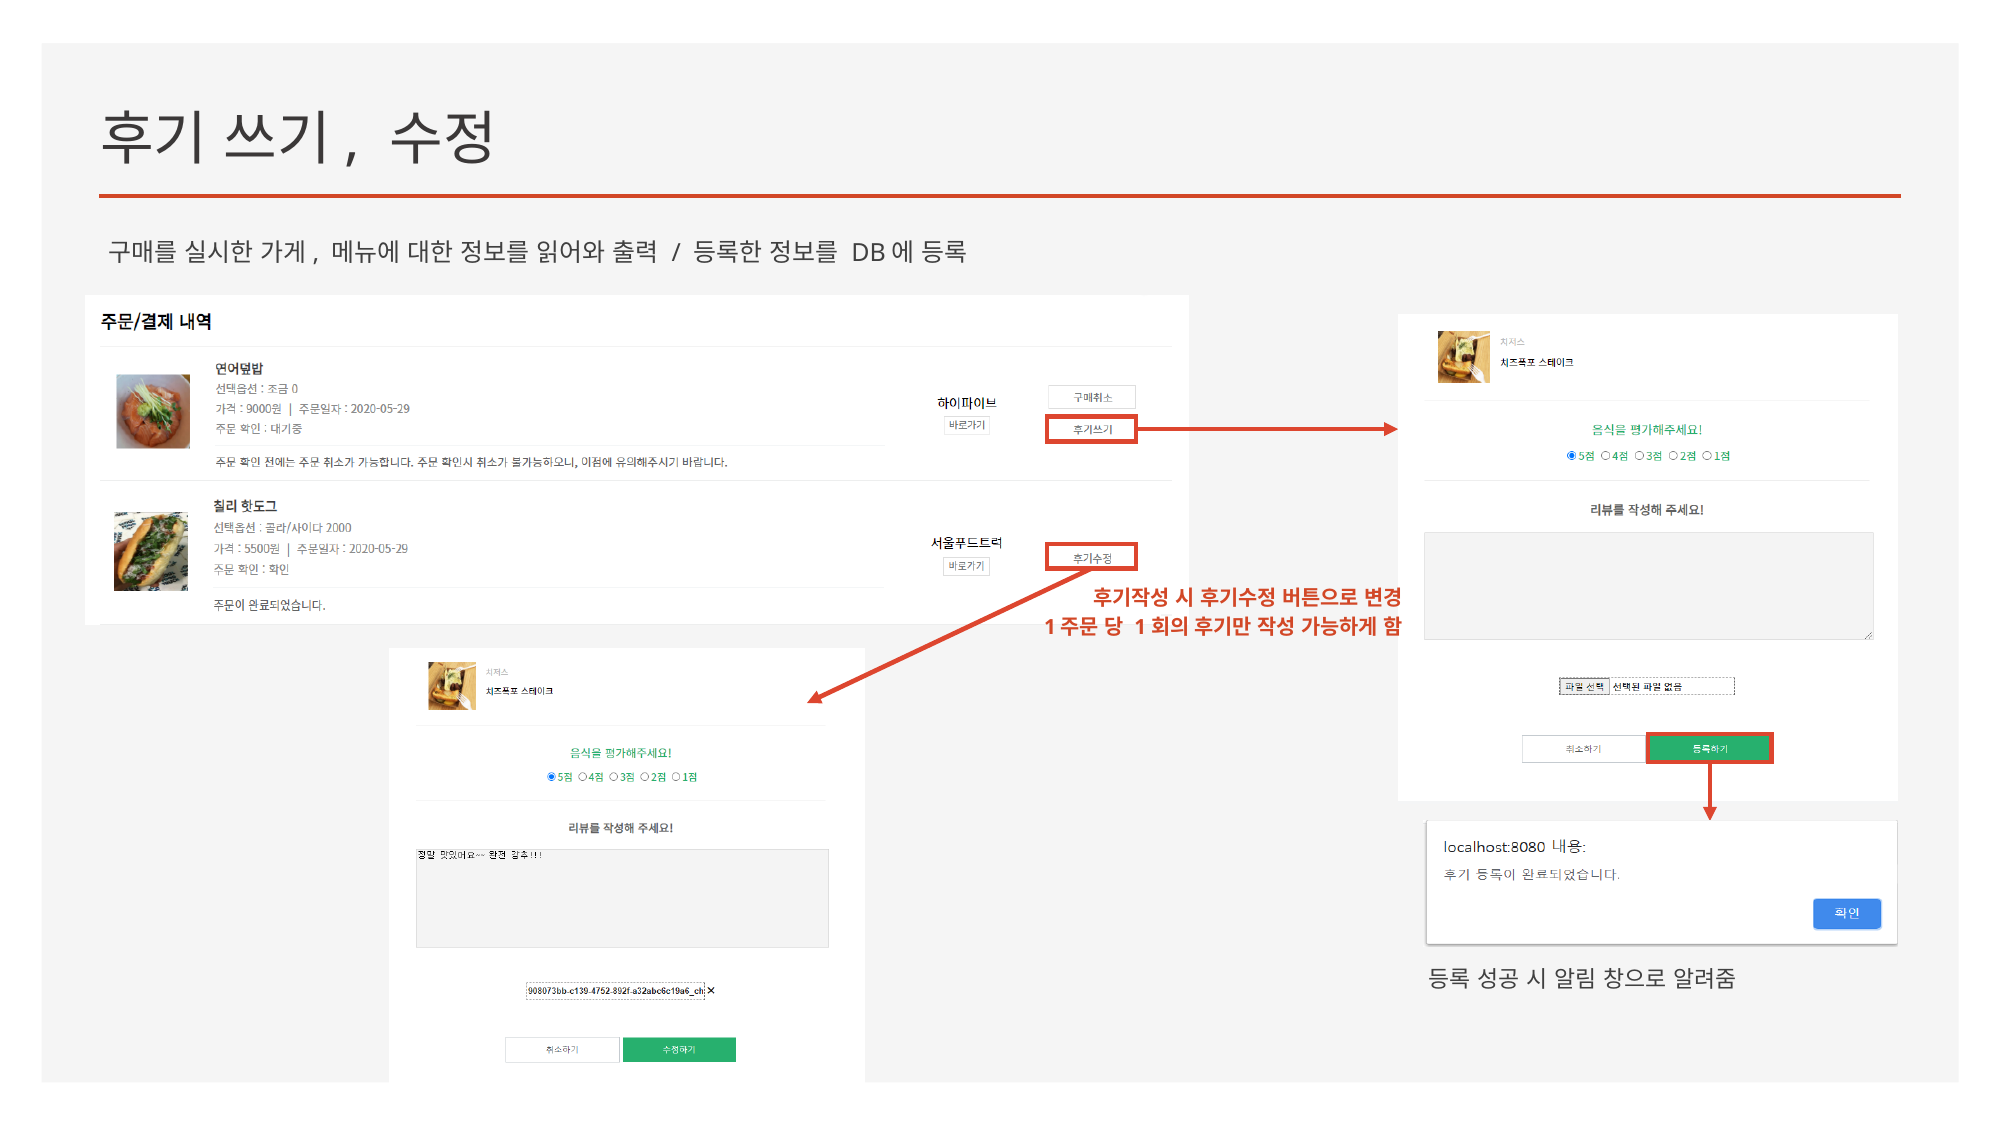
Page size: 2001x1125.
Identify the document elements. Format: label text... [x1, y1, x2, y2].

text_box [85, 295, 1189, 625]
picture [389, 648, 865, 1090]
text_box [806, 568, 1092, 703]
text_box 구매를 실시한 가게, 메뉴에 대한 정보를 읽어와 출력 / 등록한 정보를 DB에 등록 [93, 221, 1343, 289]
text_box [1413, 820, 1898, 1000]
title 후기 쓰기, 수정 [85, 73, 1214, 179]
text_box 후기작성 시 후기수정 버튼으로 변경 1주문 당 1회의 후기만 작성 가능하게 함 [1380, 576, 1398, 656]
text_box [1398, 314, 1898, 804]
